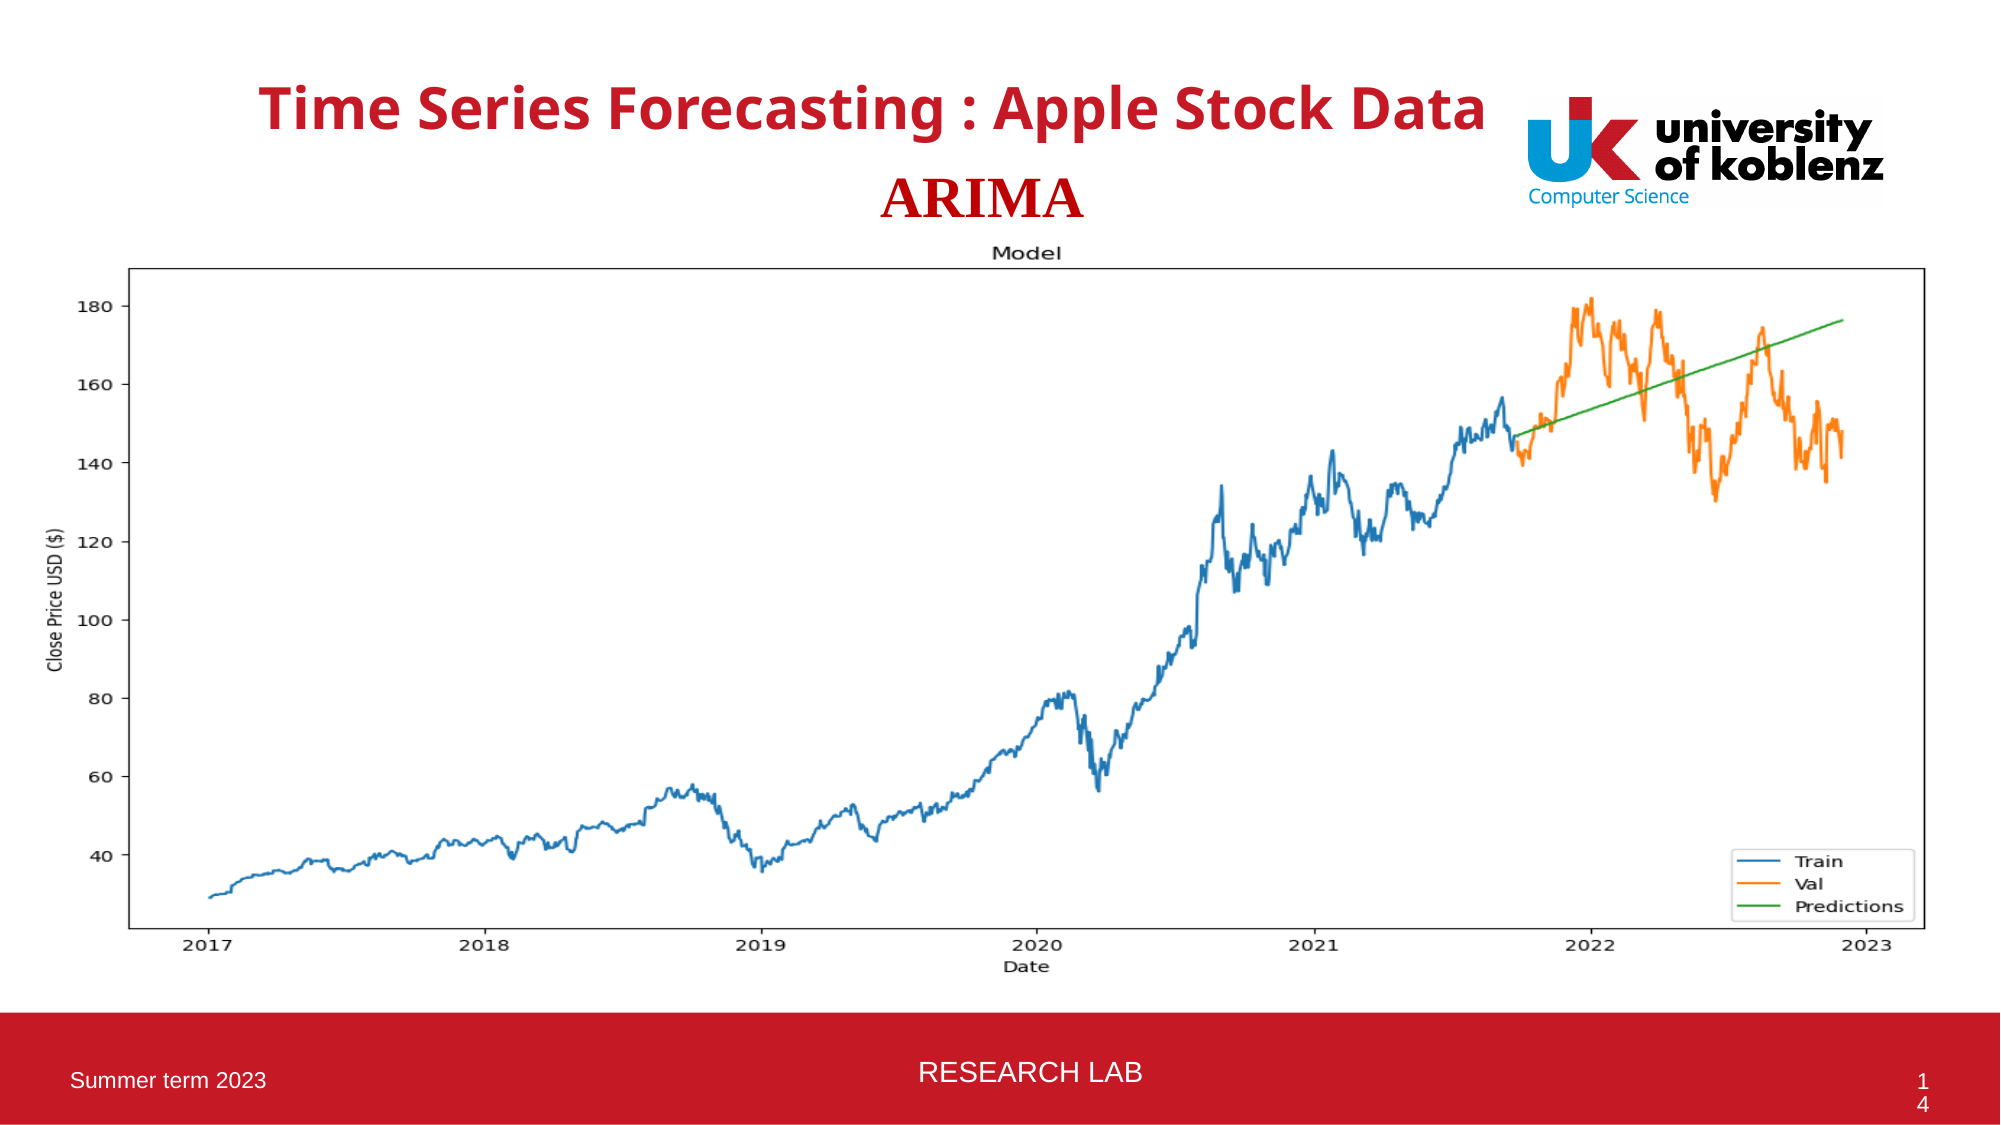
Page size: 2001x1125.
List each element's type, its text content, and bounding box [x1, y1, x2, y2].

text_box ARIMA [873, 151, 1511, 236]
slide_number 14 [1908, 1058, 1940, 1100]
picture [1528, 97, 1884, 208]
text_box Summer term 2023 [62, 1058, 514, 1102]
picture [33, 236, 1937, 986]
title Time Series Forecasting : Apple Stock Data [165, 38, 1582, 174]
text_box RESEARCH LAB [310, 1046, 1751, 1124]
